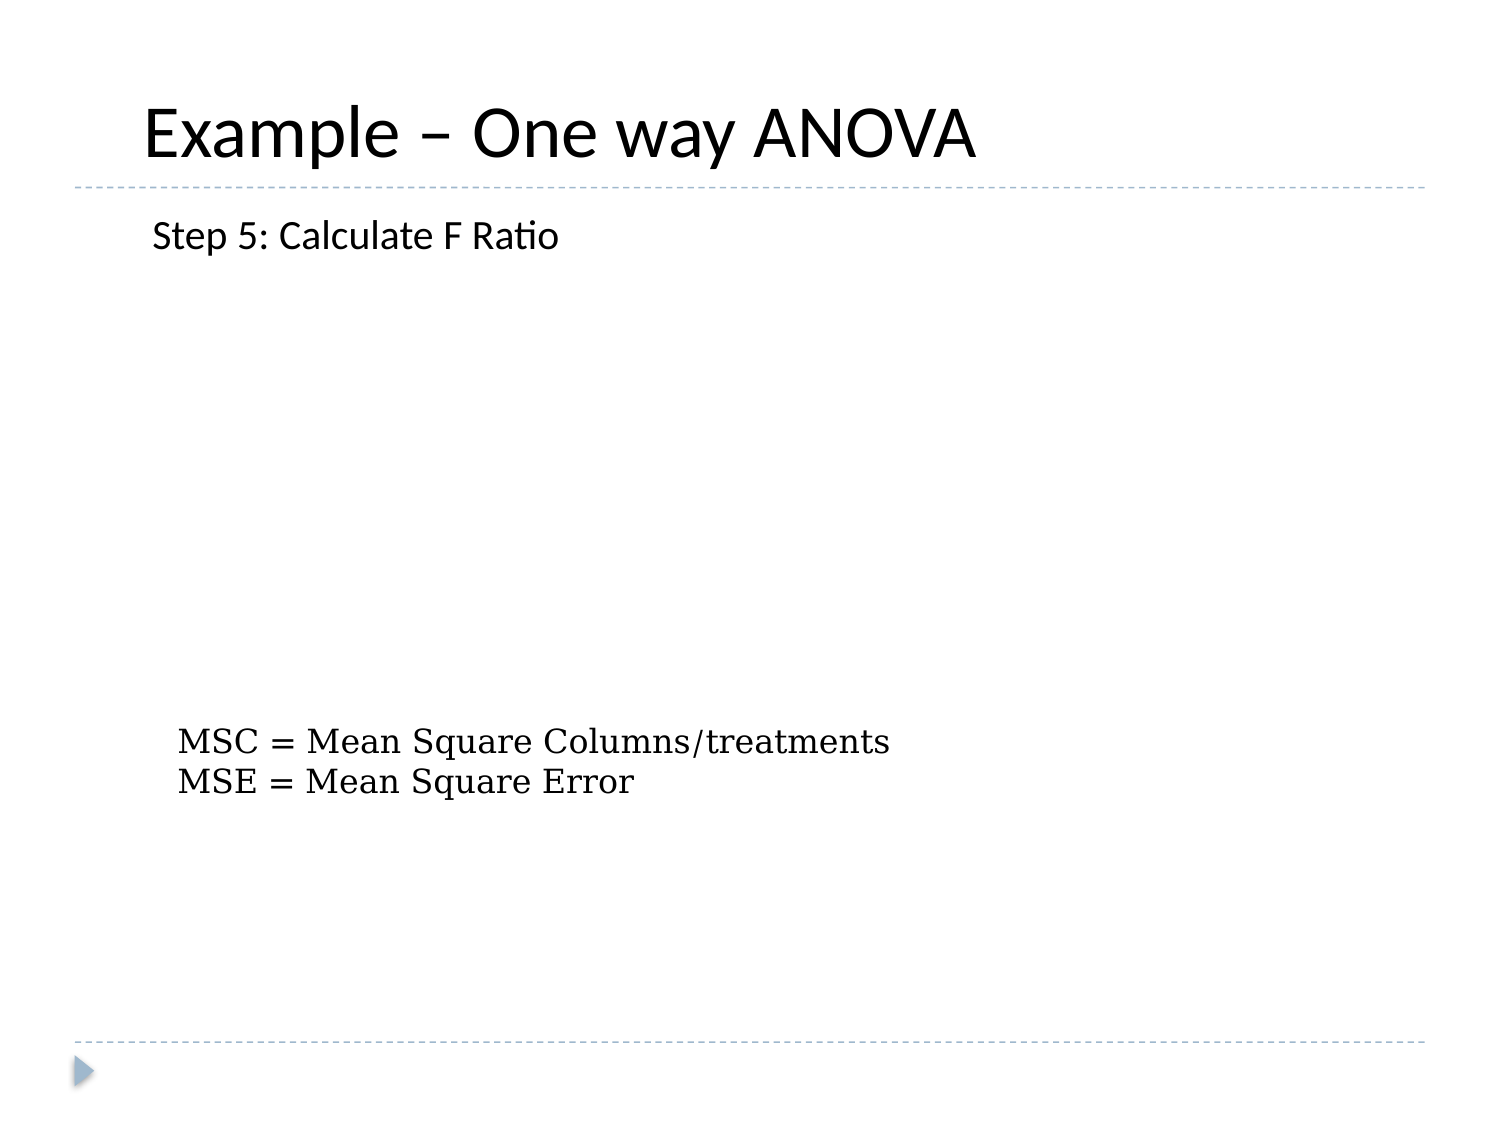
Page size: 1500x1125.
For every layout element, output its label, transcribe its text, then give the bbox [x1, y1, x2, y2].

text_box Example – One way ANOVA [128, 74, 993, 180]
text_box Step 5: Calculate F Ratio [137, 200, 1375, 265]
